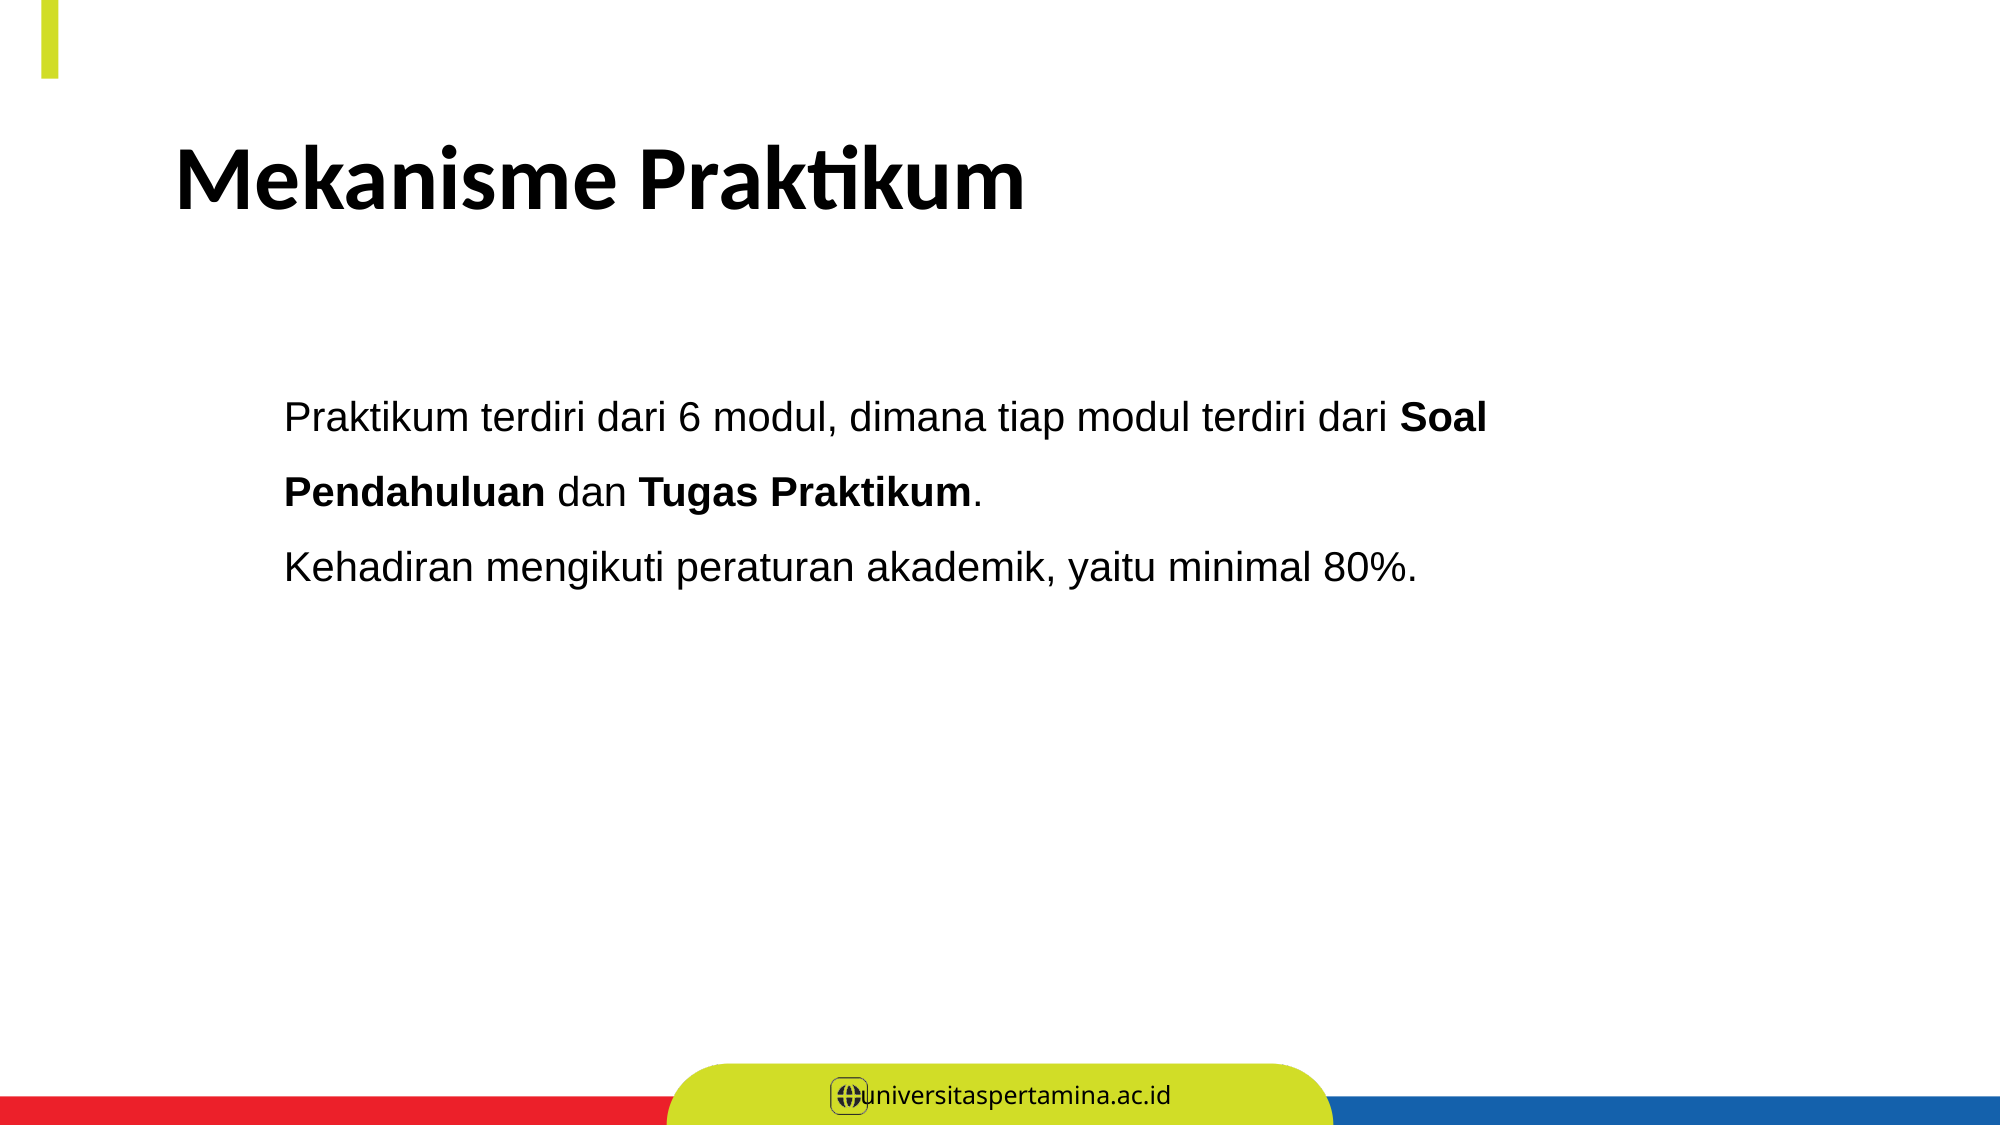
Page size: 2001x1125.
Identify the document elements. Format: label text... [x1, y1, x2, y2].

picture [0, 1063, 2000, 1125]
text_box Praktikum terdiri dari 6 modul, dimana tiap modul terdiri dari Soal Pendahuluan dan Tugas Praktikum. Kehadiran mengikuti peraturan akademik, yaitu minimal 80%. [269, 357, 1756, 838]
text_box Mekanisme Praktikum [159, 110, 1048, 236]
